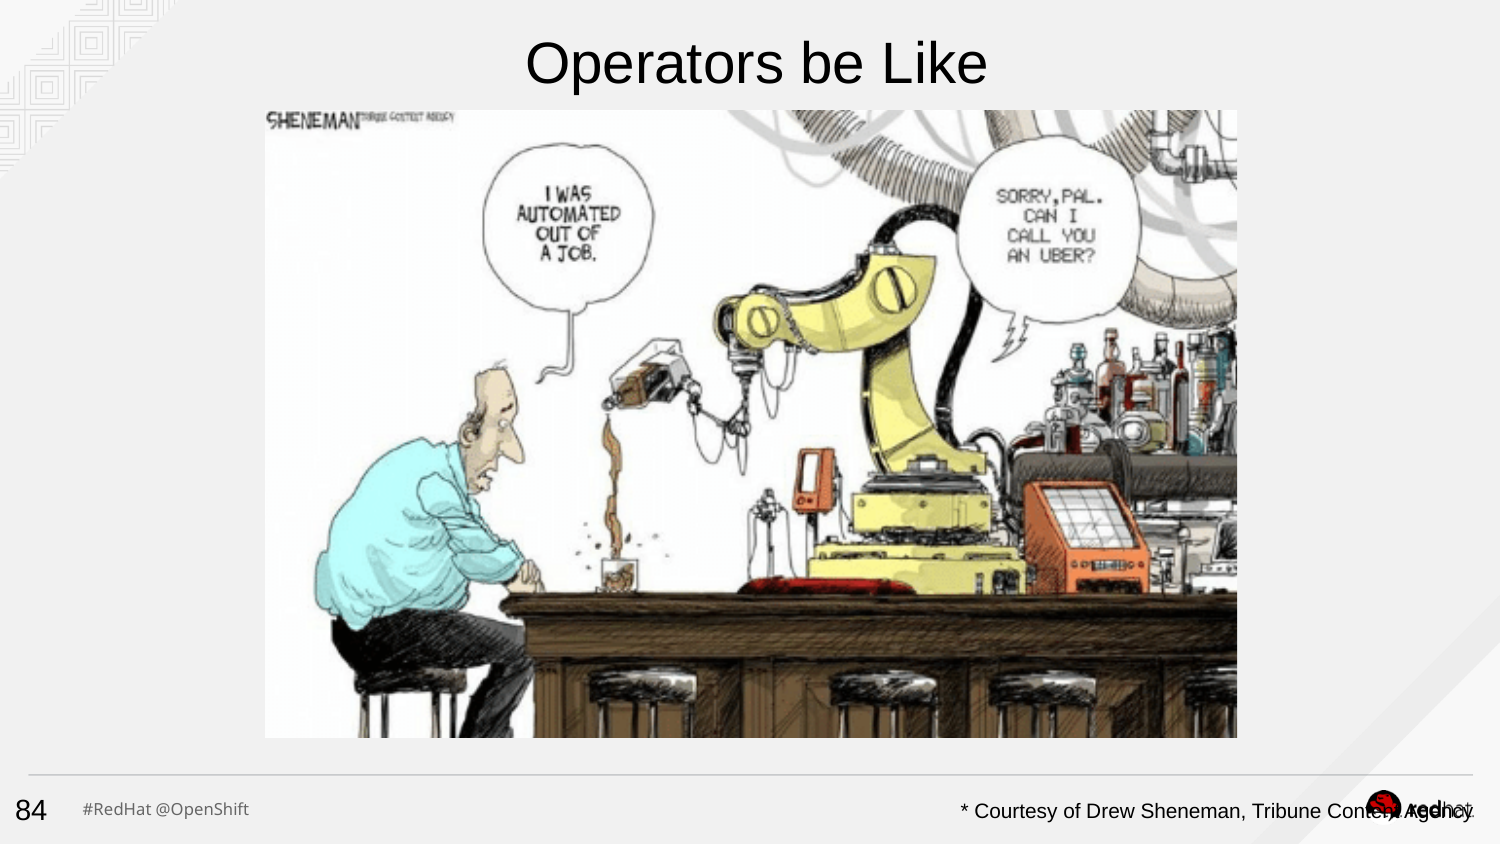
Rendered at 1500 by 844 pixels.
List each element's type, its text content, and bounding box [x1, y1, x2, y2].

text_box * Courtesy of Drew Sheneman, Tribune Content Agency [442, 776, 1489, 844]
slide_number 84 [0, 776, 86, 842]
picture [0, 0, 1500, 844]
text_box Operators be Like [146, 26, 1369, 111]
